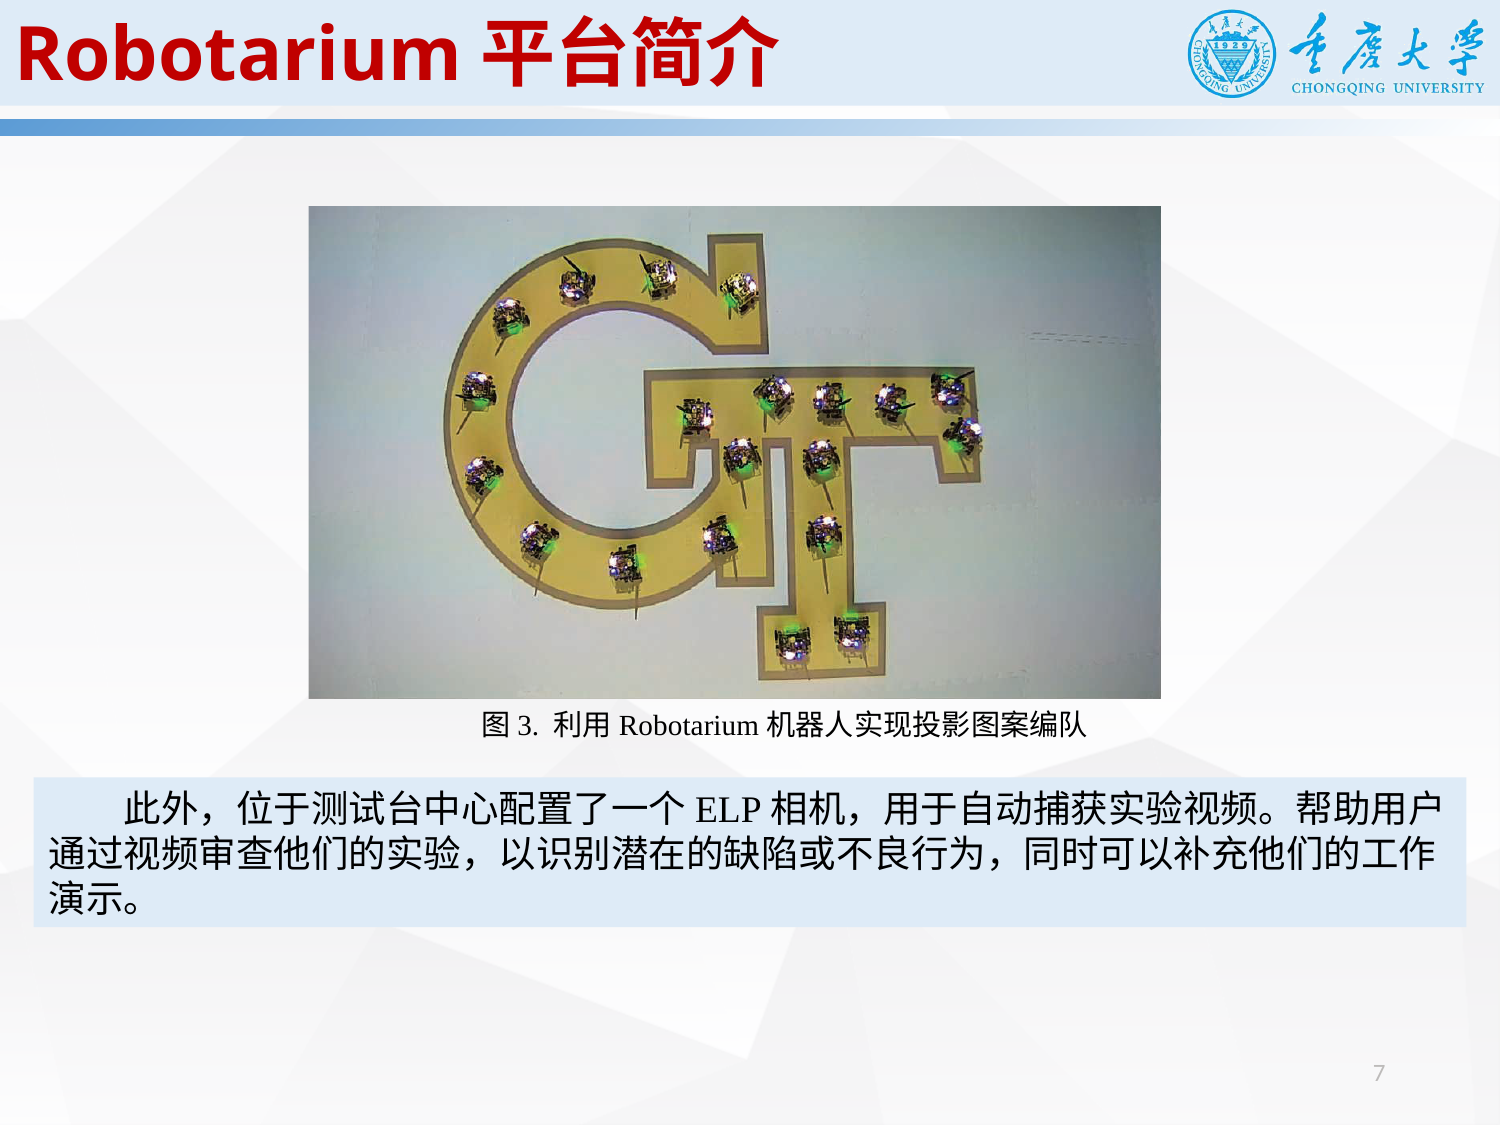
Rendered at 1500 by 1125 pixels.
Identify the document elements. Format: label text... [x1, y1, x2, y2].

text_box [0, 119, 1500, 137]
slide_number 7 [1063, 1041, 1401, 1102]
text_box 此外，位于测试台中心配置了一个ELP相机，用于自动捕获实验视频。帮助用户通过视频审查他们的实验，以识别潜在的缺陷或不良行为，同时可以补充他们的工作演示。 [33, 777, 1467, 928]
text_box 图3. 利用Robotarium机器人实现投影图案编队 [466, 699, 1135, 749]
text_box Robotarium平台简介 [0, 0, 995, 103]
picture [0, 0, 1500, 119]
picture [0, 137, 1500, 1125]
